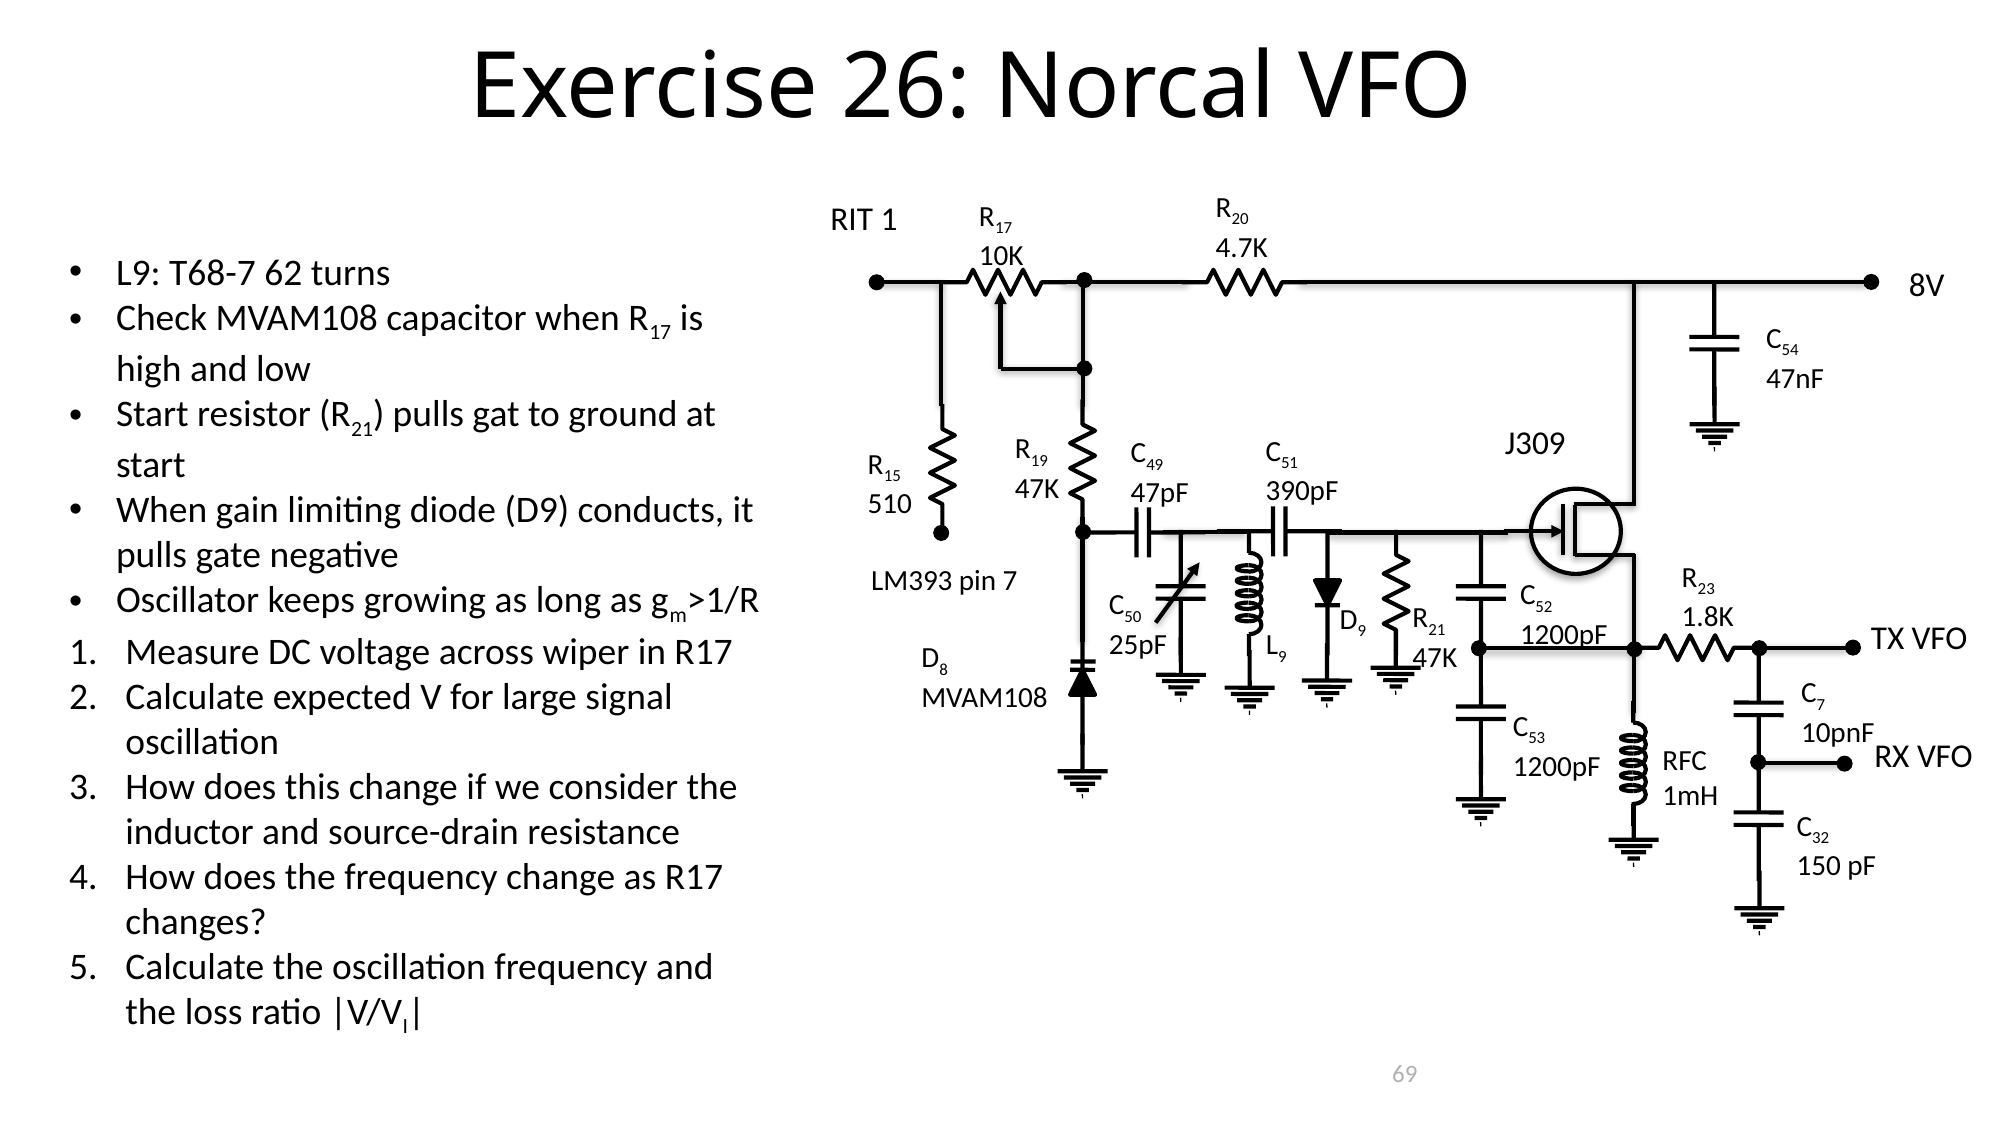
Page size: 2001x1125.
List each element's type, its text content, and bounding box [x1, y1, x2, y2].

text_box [822, 180, 2000, 934]
text_box Exercise 26: Norcal VFO [216, 25, 1727, 136]
slide_number 69 [1074, 934, 1425, 1125]
text_box L9: T68-7 62 turns Check MVAM108 capacitor when R17 is high and low Start resistor (R21) pulls gat to ground at start When gain limiting diode (D9) conducts, it pulls gate negative Oscillator keeps growing as long as gm>1/R Measure DC voltage across wiper in R17 Calculate expected V for large signal oscillation How does this change if we consider the inductor and source-drain resistance How does the frequency change as R17 changes? Calculate the oscillation frequency and the loss ratio |V/VI| [61, 240, 771, 1036]
